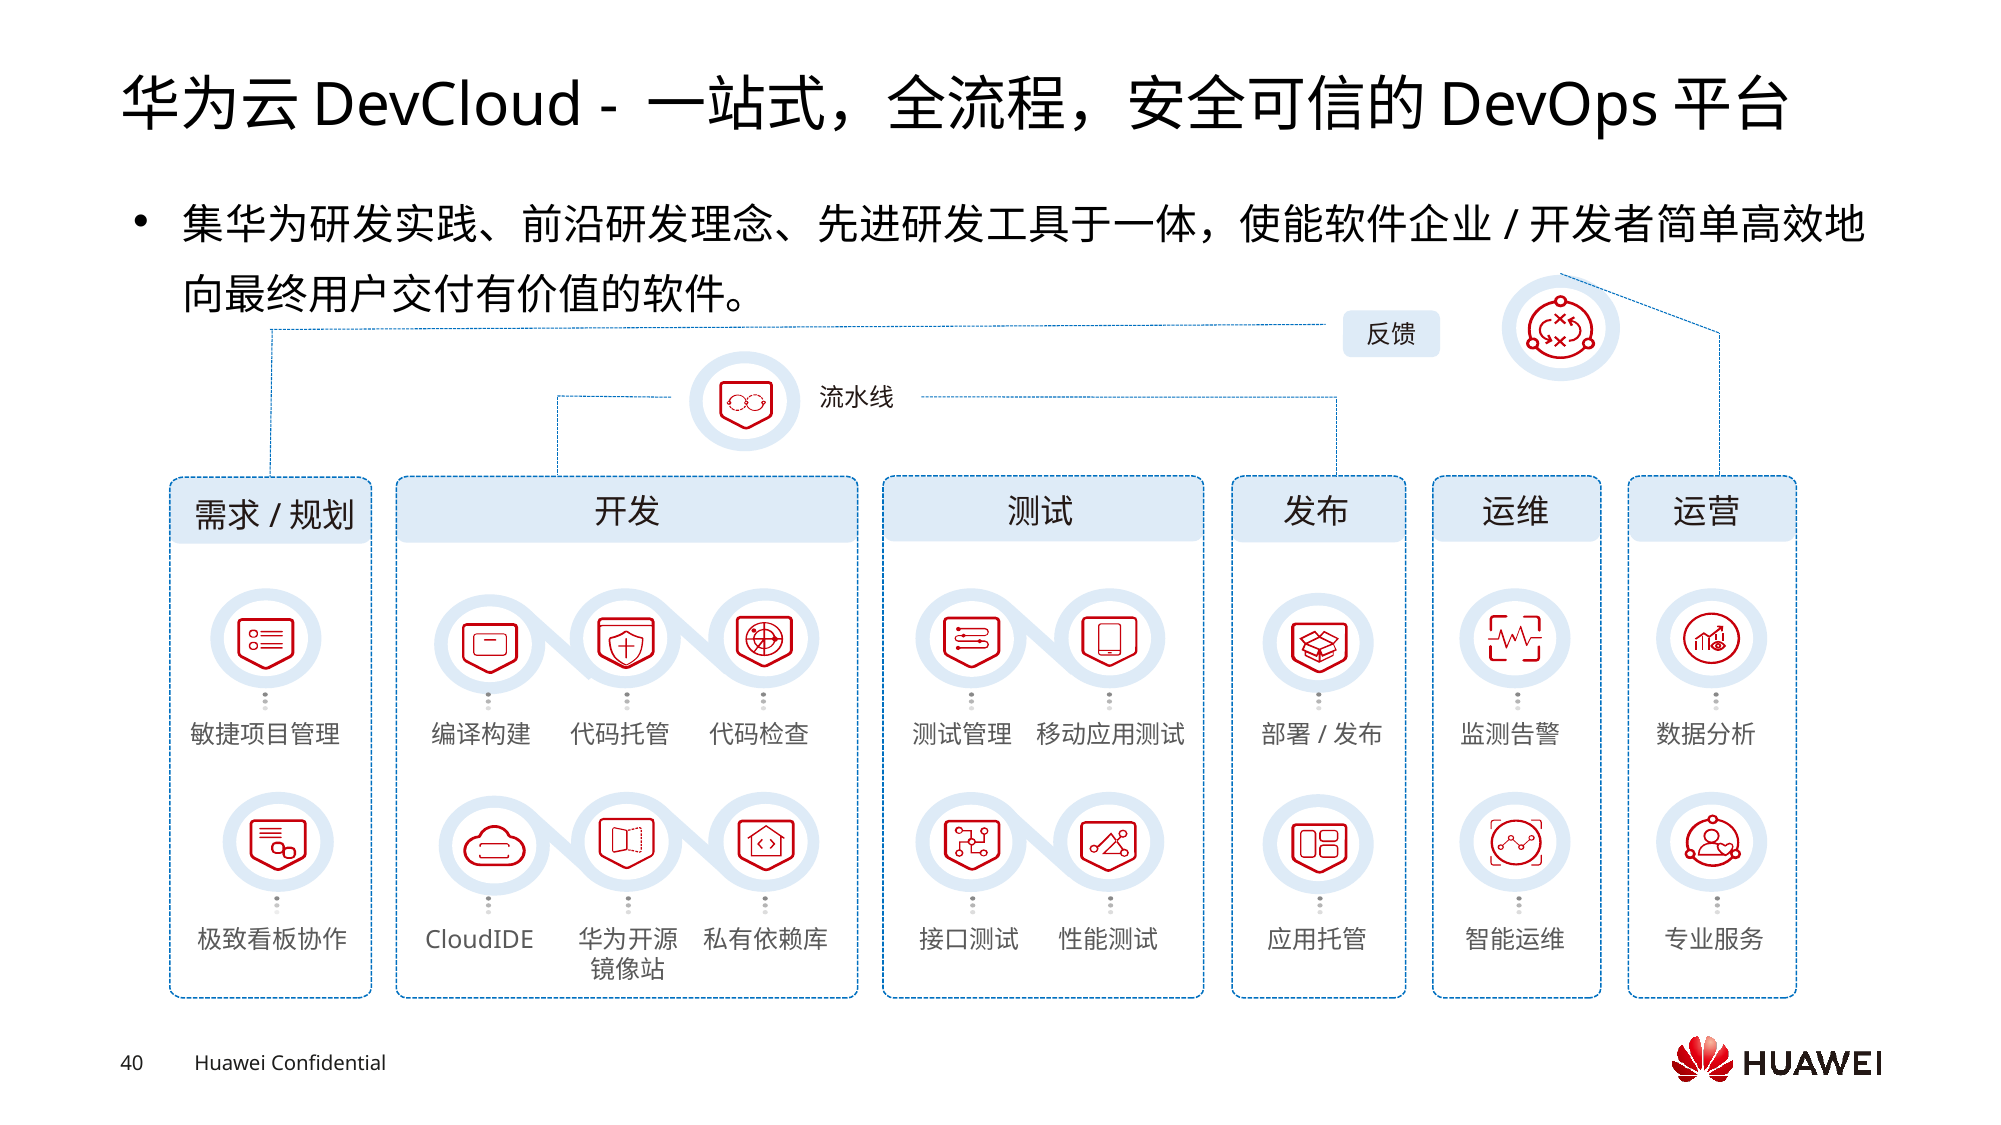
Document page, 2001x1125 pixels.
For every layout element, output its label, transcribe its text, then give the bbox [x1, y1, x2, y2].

title 华为云DevCloud - 一站式，全流程，安全可信的DevOps平台 [120, 73, 1880, 154]
list 集华为研发实践、前沿研发理念、先进研发工具于一体，使能软件企业/开发者简单高效地向最终用户交付有价值的软件。 [119, 171, 1881, 973]
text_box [168, 310, 1797, 1000]
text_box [1500, 273, 1621, 310]
picture [1672, 1036, 1881, 1082]
